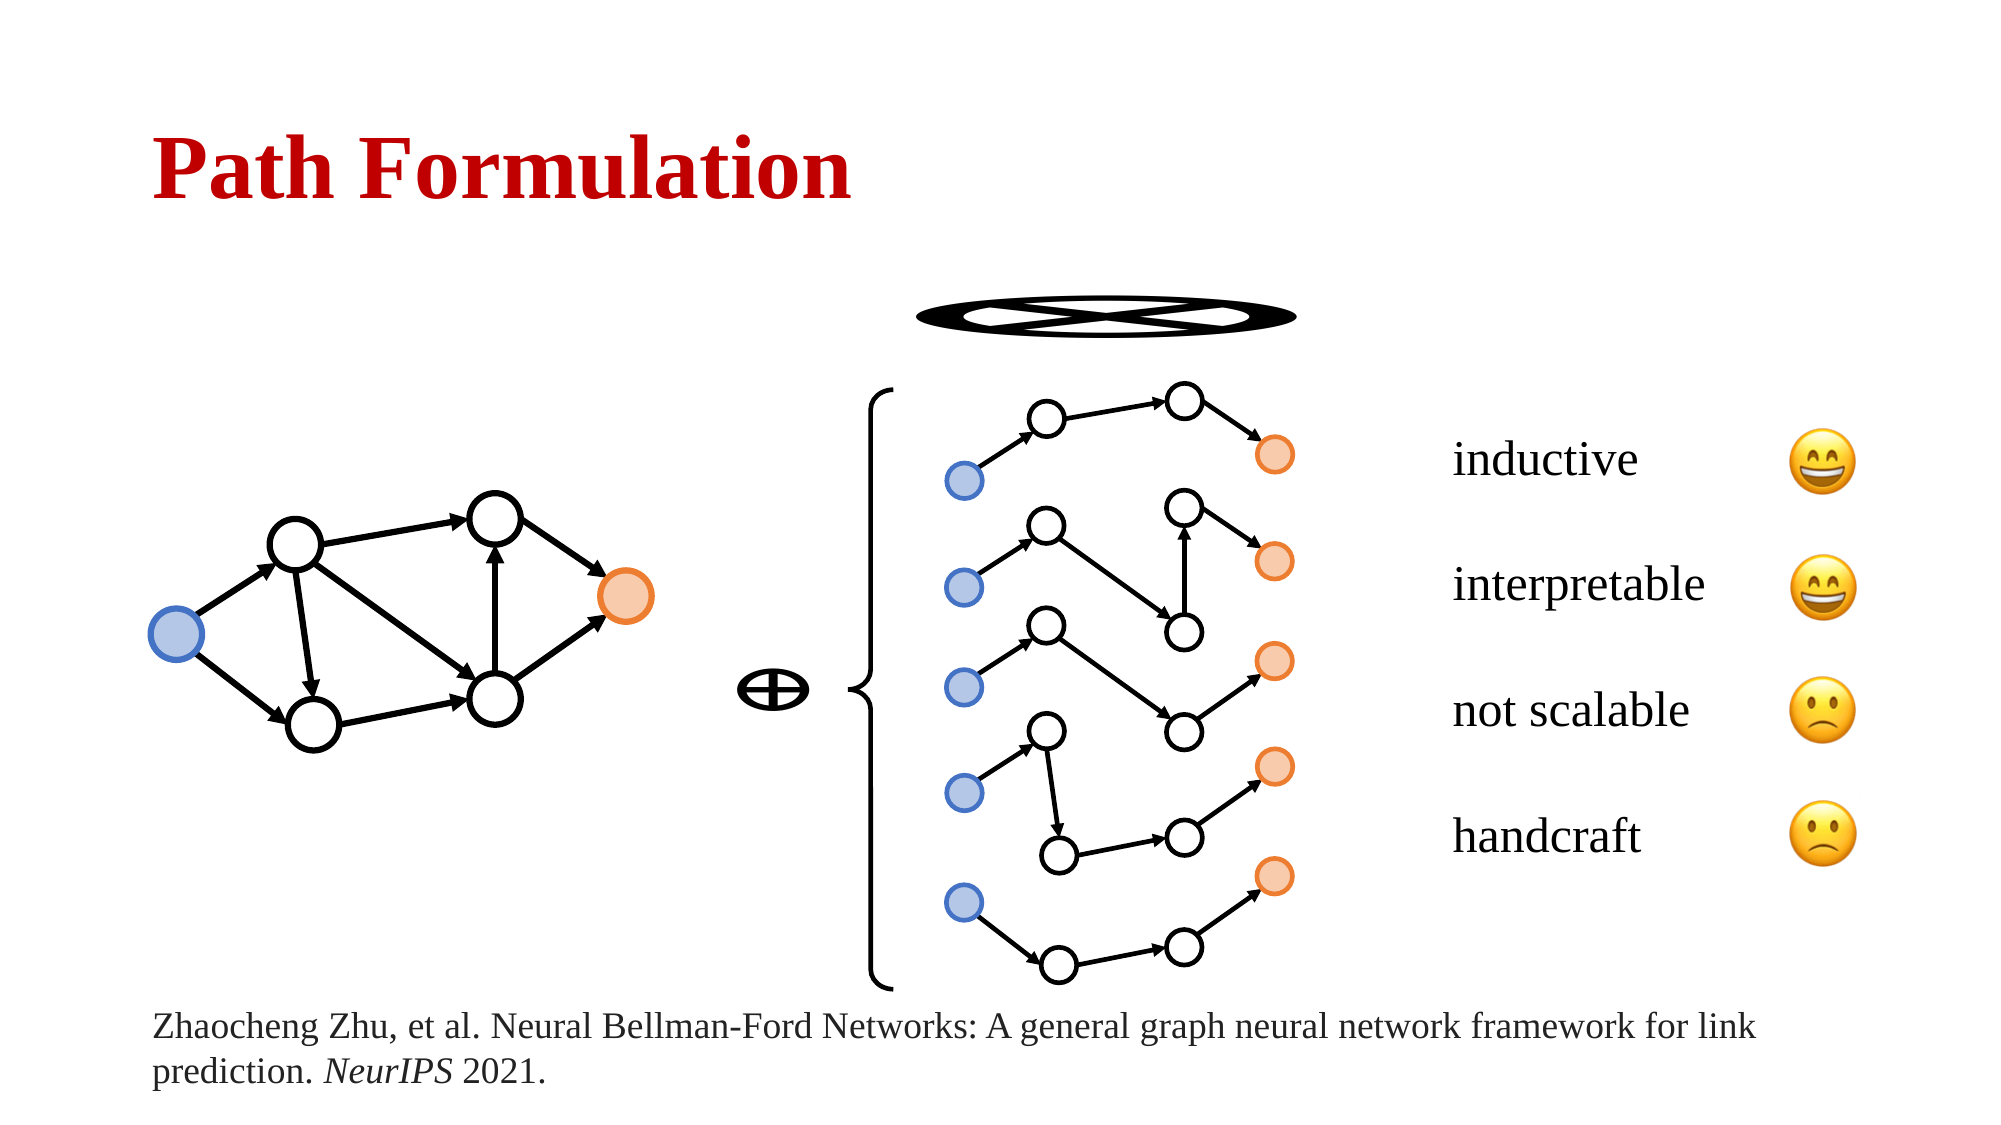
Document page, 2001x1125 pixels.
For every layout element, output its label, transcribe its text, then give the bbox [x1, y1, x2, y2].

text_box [1437, 417, 1915, 871]
text_box Zhaocheng Zhu, et al. Neural Bellman-Ford Networks: A general graph neural network framework for link prediction. NeurIPS 2021. [137, 993, 1920, 1099]
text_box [725, 279, 1364, 990]
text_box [150, 493, 652, 751]
title Path Formulation [137, 59, 1863, 278]
